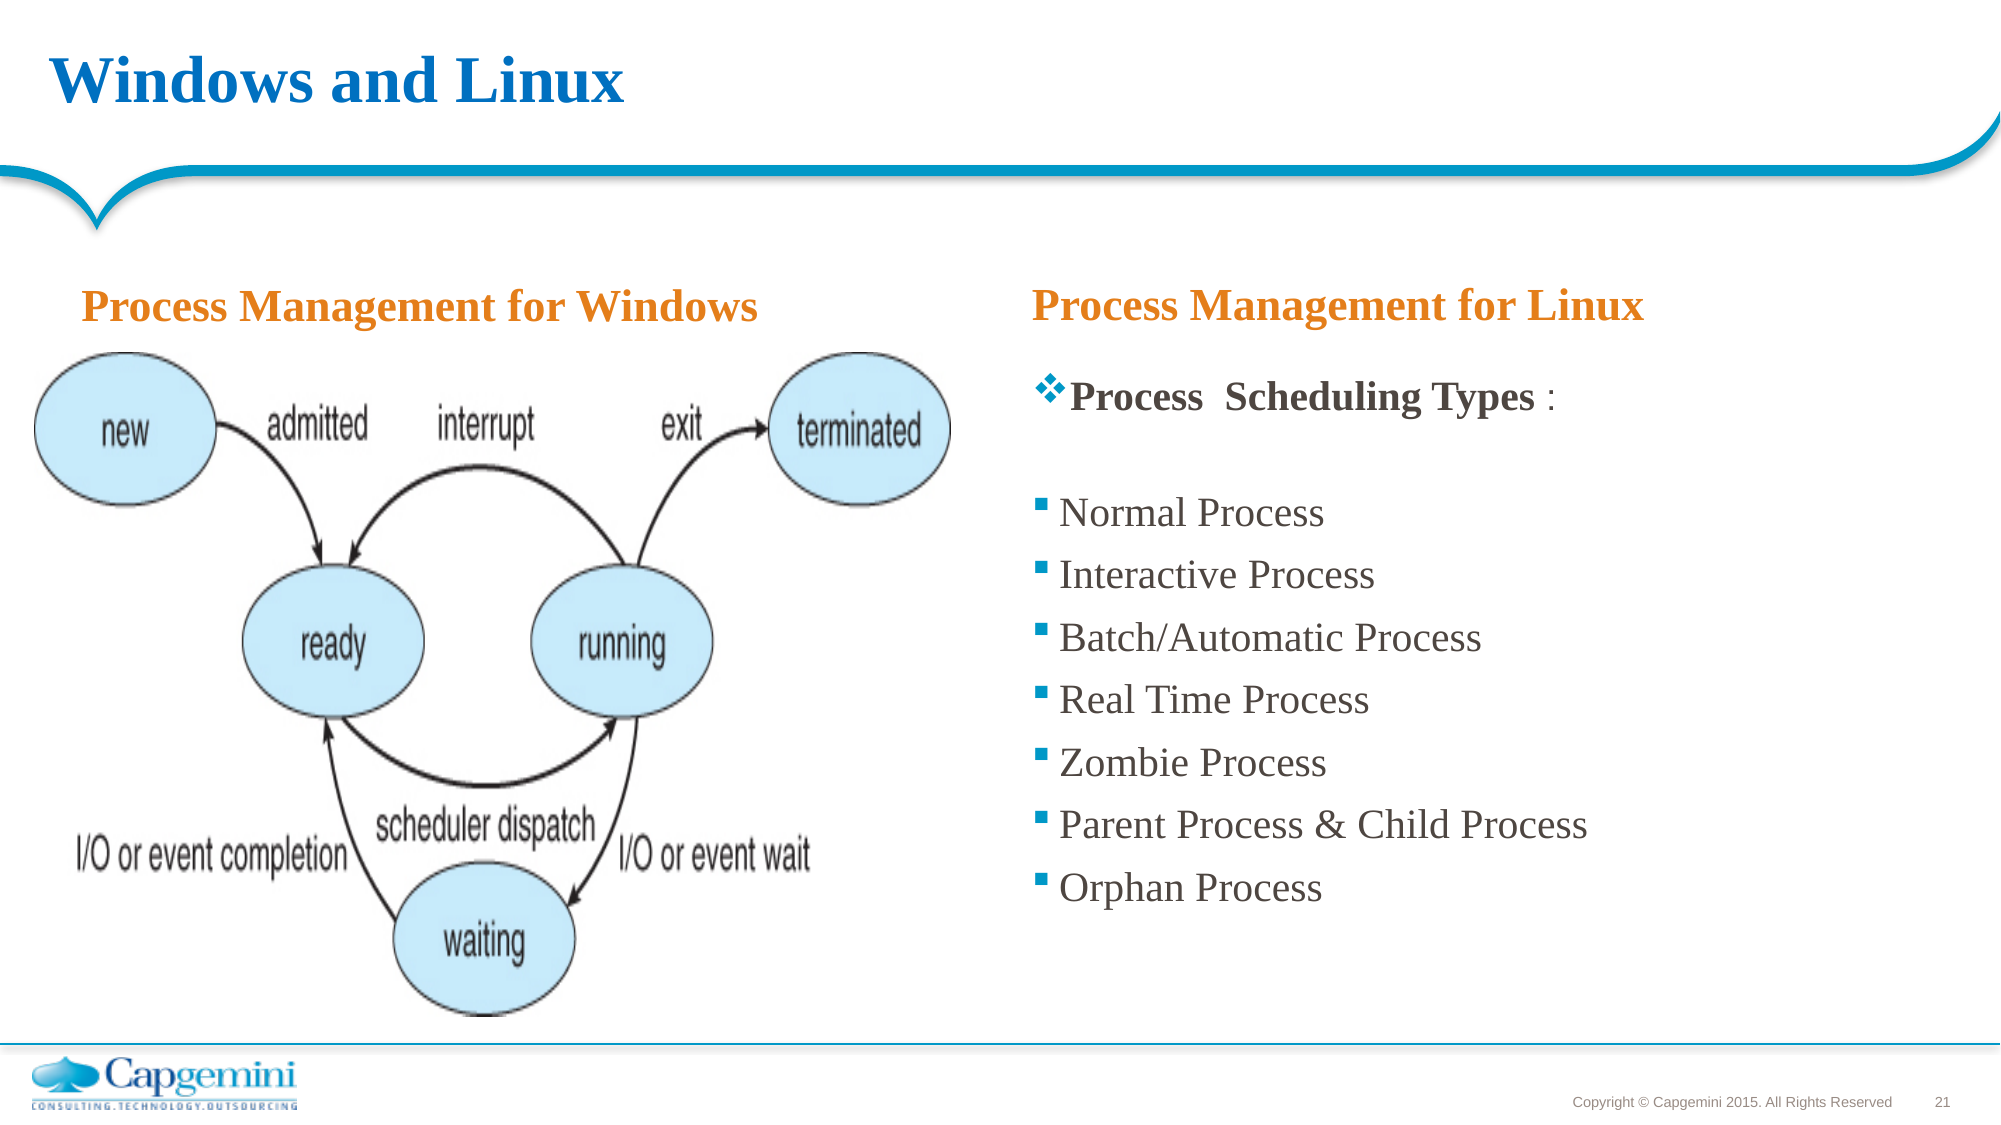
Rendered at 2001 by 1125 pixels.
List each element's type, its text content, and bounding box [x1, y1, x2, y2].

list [33, 352, 951, 1017]
list Process Management for Linux [1014, 251, 1924, 359]
title Windows and Linux [0, 0, 2000, 165]
list Process Scheduling Types : Normal Process Interactive Process Batch/Automatic Process Real Time Process Zombie Process Parent Process & Child Process Orphan Process [1014, 362, 1924, 1027]
picture [32, 1056, 297, 1110]
list Process Management for Windows [63, 253, 973, 361]
